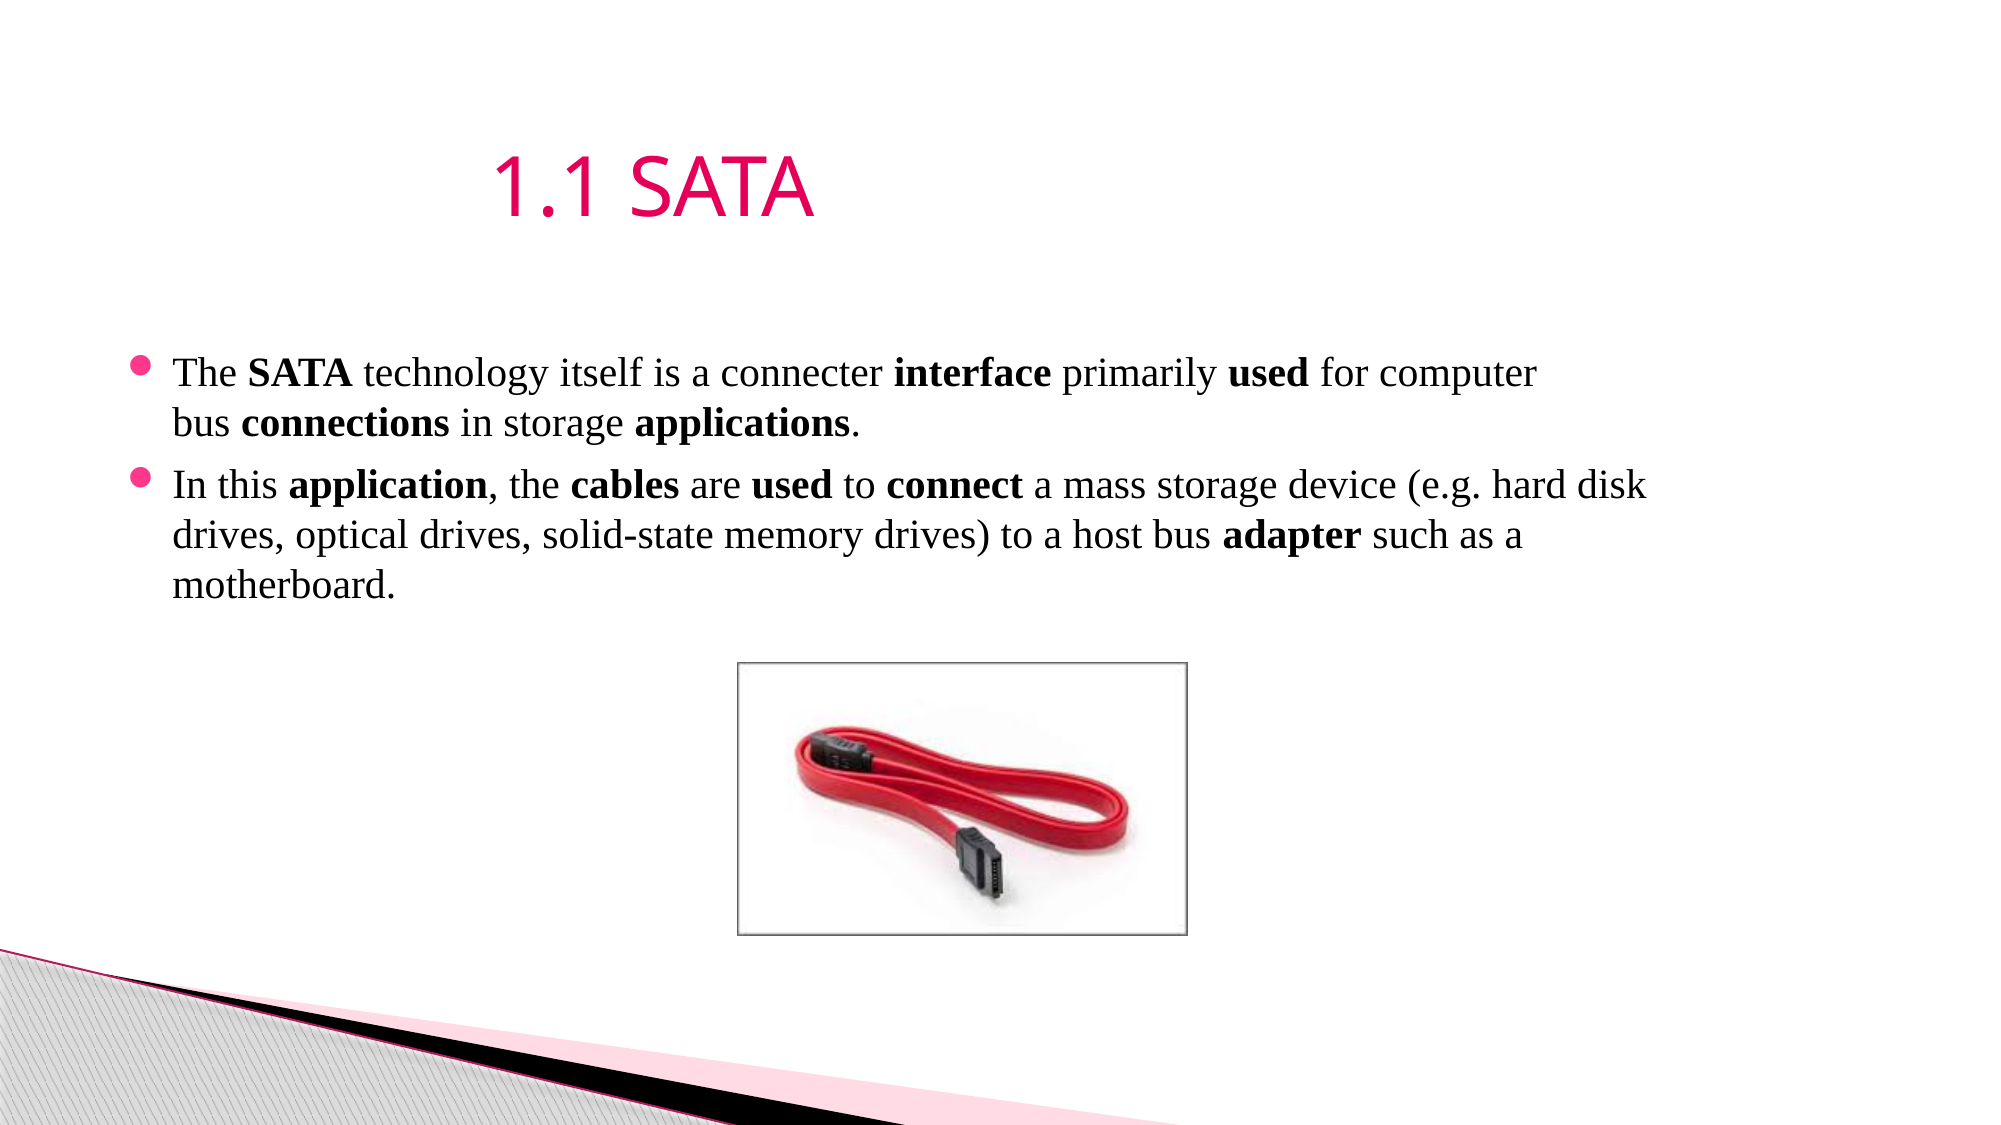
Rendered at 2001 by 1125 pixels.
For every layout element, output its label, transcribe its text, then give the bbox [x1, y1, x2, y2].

picture [737, 662, 1188, 937]
text_box The SATA technology itself is a connecter interface primarily used for computer bus connections in storage applications. In this application, the cables are used to connect a mass storage device (e.g. hard disk drives, optical drives, solid-state memory drives) to a host bus adapter such as a motherboard. [112, 337, 1700, 1021]
text_box 1.1 SATA [474, 125, 988, 263]
